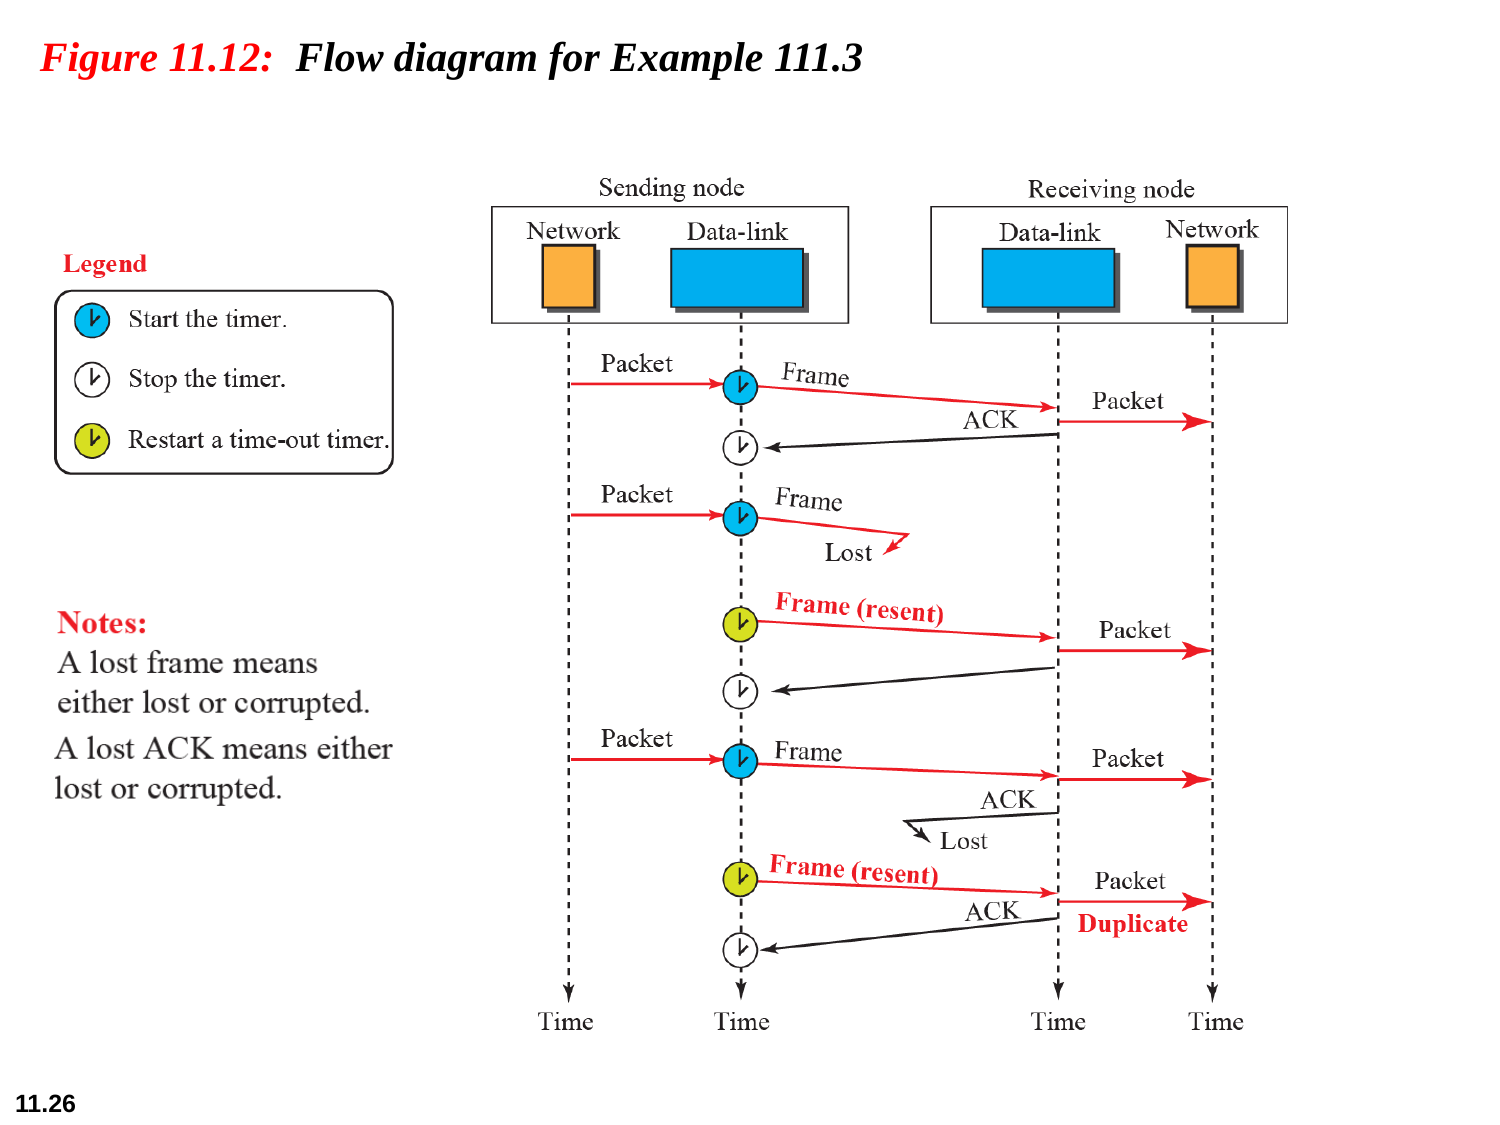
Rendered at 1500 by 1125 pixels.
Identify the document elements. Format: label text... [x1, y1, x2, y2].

picture [54, 249, 394, 475]
text_box 11.‹#› [0, 1049, 313, 1125]
picture [491, 172, 1288, 1038]
text_box Figure 11.12: Flow diagram for Example 111.3 [24, 22, 1363, 87]
picture [54, 605, 394, 809]
